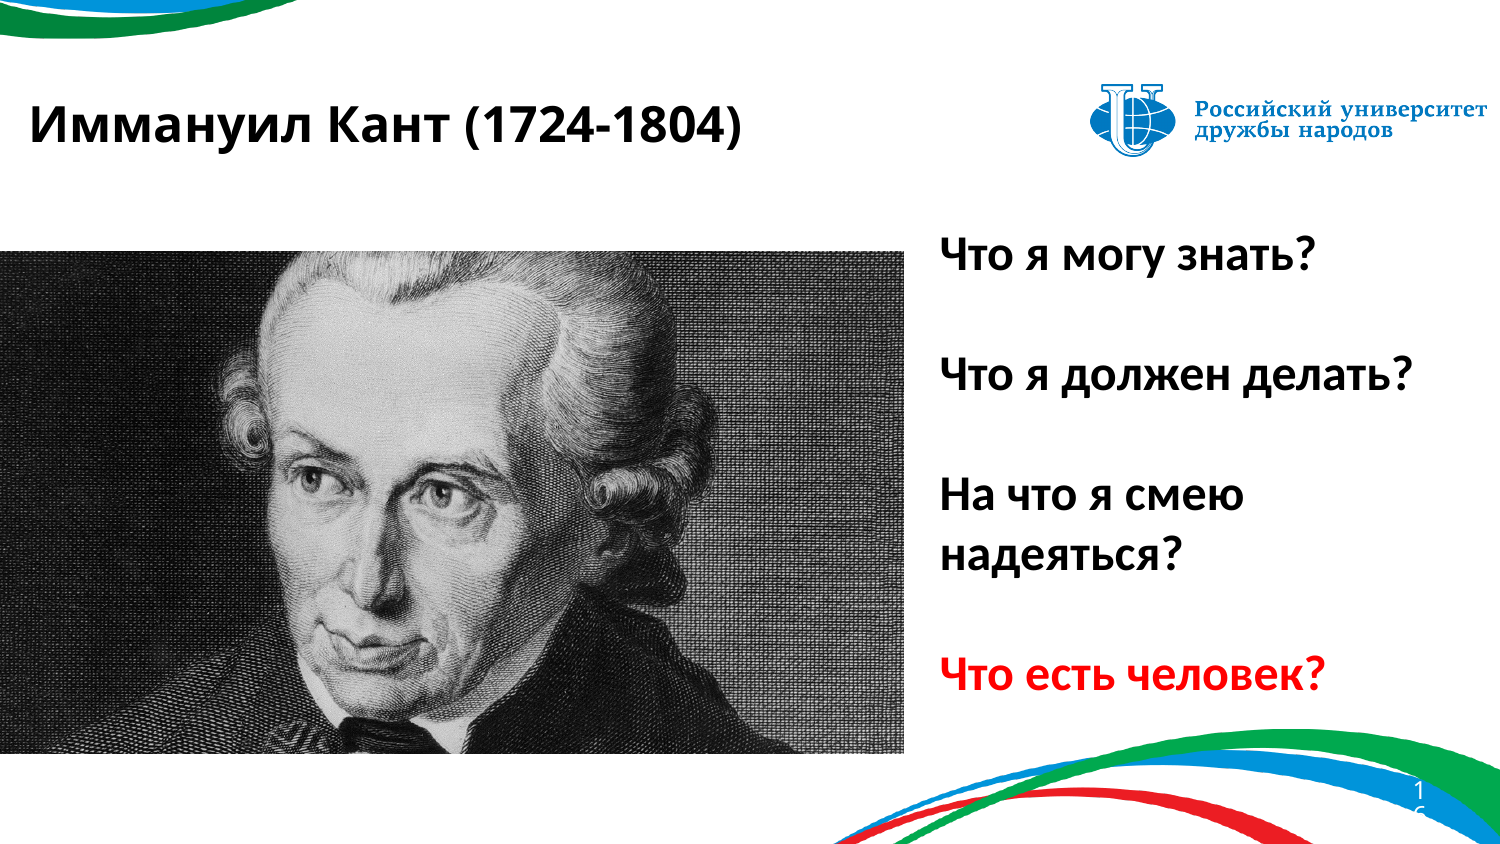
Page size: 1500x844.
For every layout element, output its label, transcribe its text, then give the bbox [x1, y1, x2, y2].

text_box Что я могу знать? Что я должен делать? На что я смею надеяться? Что есть человек? [924, 212, 1500, 708]
slide_number 16 [1397, 769, 1440, 815]
picture [0, 0, 1500, 844]
text_box Иммануил Кант (1724-1804) [13, 84, 989, 160]
